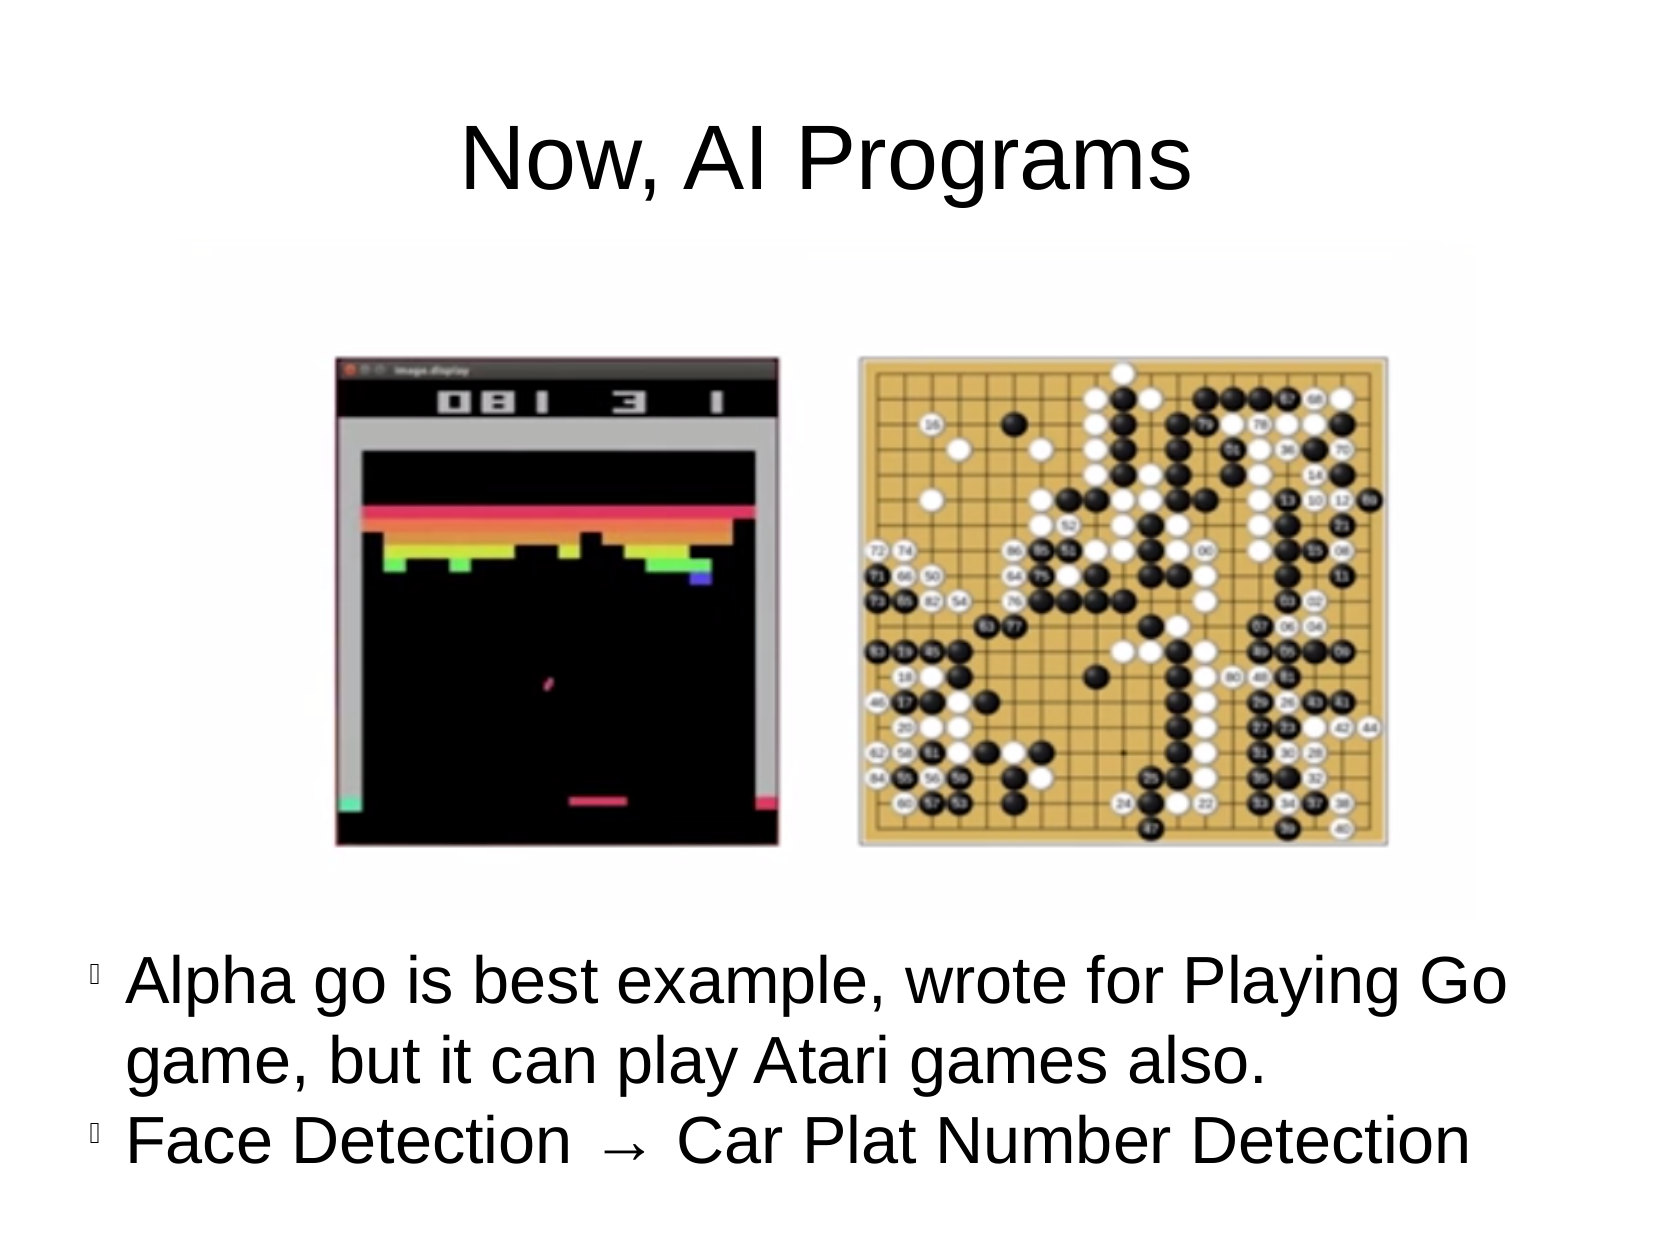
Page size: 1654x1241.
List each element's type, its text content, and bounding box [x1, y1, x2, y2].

text_box Alpha go is best example, wrote for Playing Go game, but it can play Atari games also. Face Detection → Car Plat Number Detection [89, 712, 1578, 1241]
picture [179, 238, 1477, 920]
text_box Now, AI Programs [82, 49, 1571, 257]
